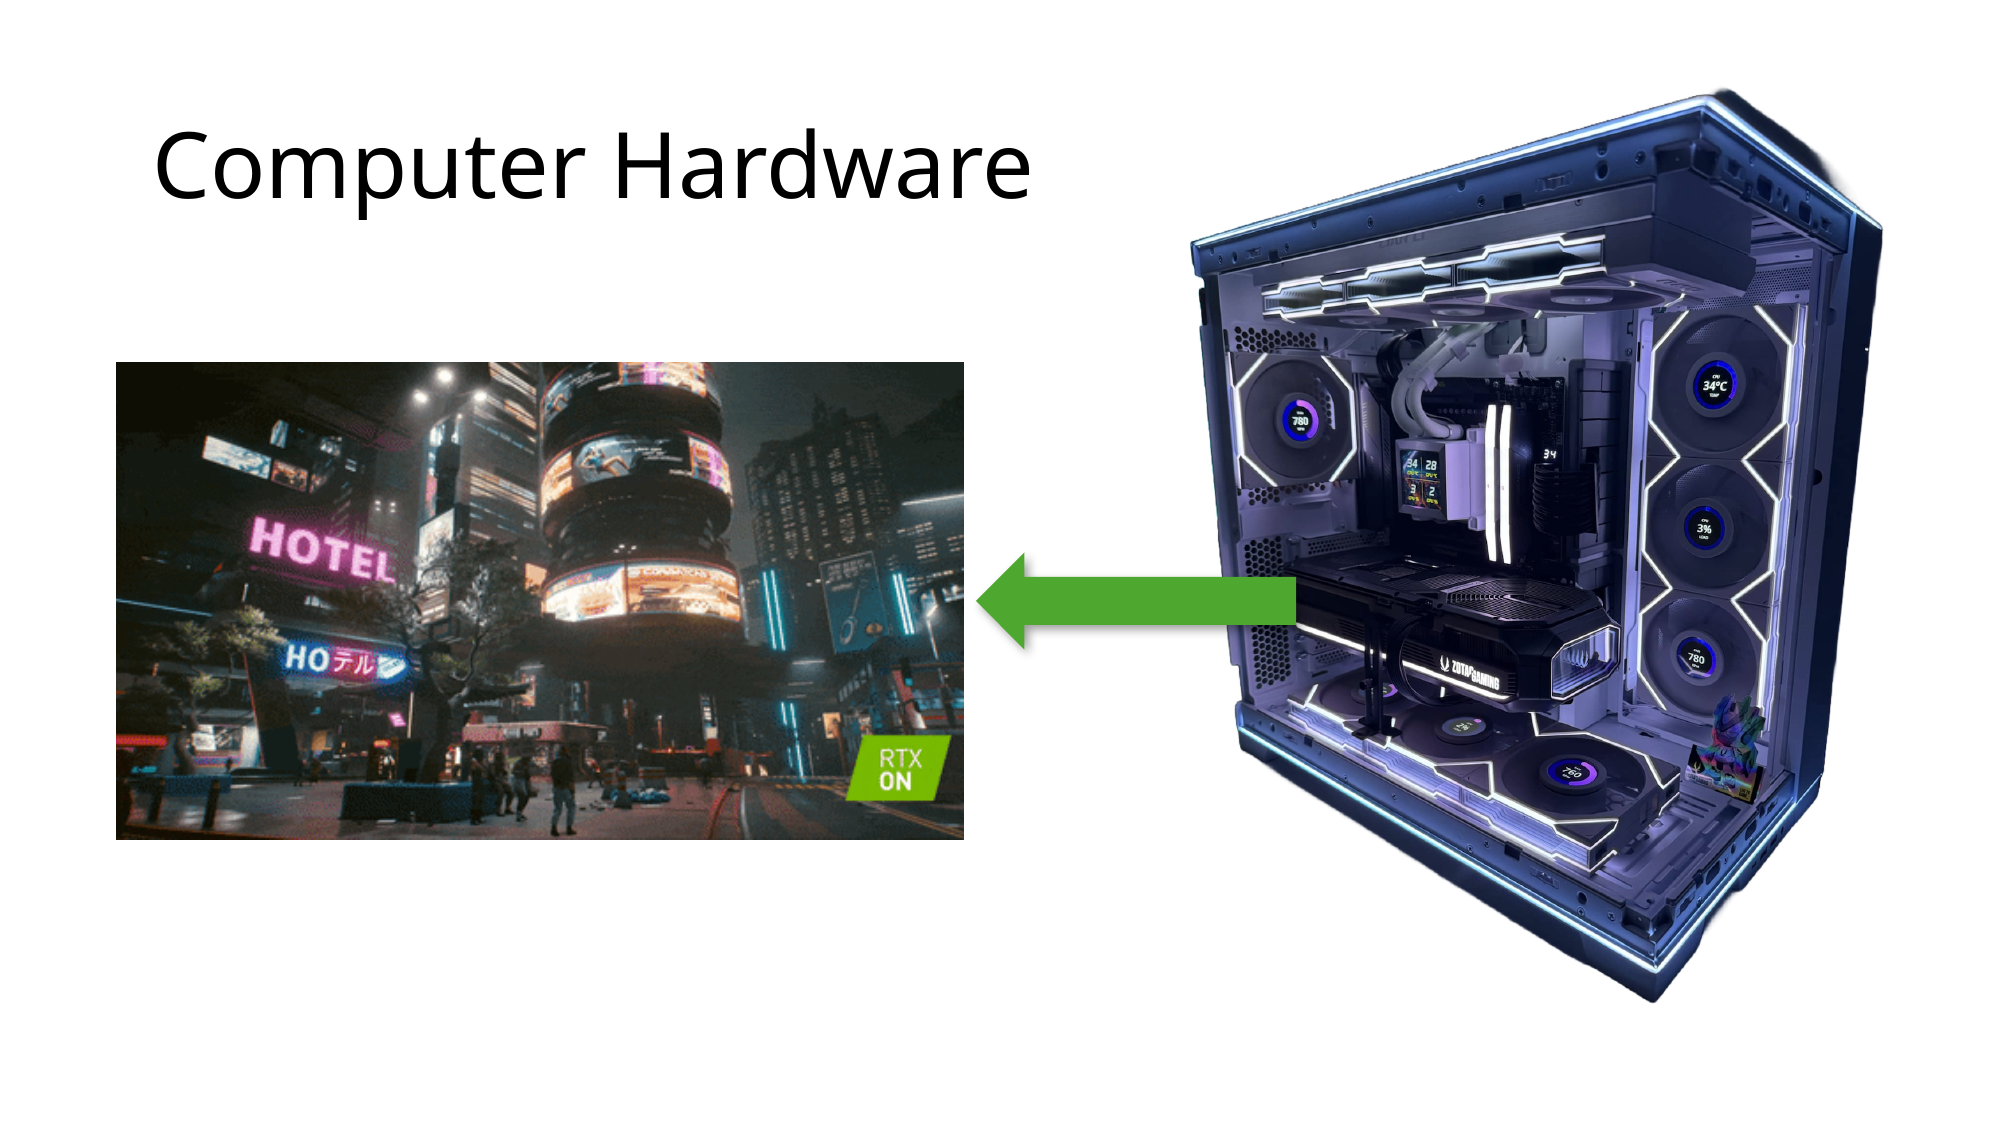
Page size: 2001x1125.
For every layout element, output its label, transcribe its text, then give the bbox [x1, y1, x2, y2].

picture [1181, 82, 1903, 1010]
text_box [975, 552, 1181, 650]
picture [115, 362, 965, 840]
title Computer Hardware [137, 59, 1863, 278]
